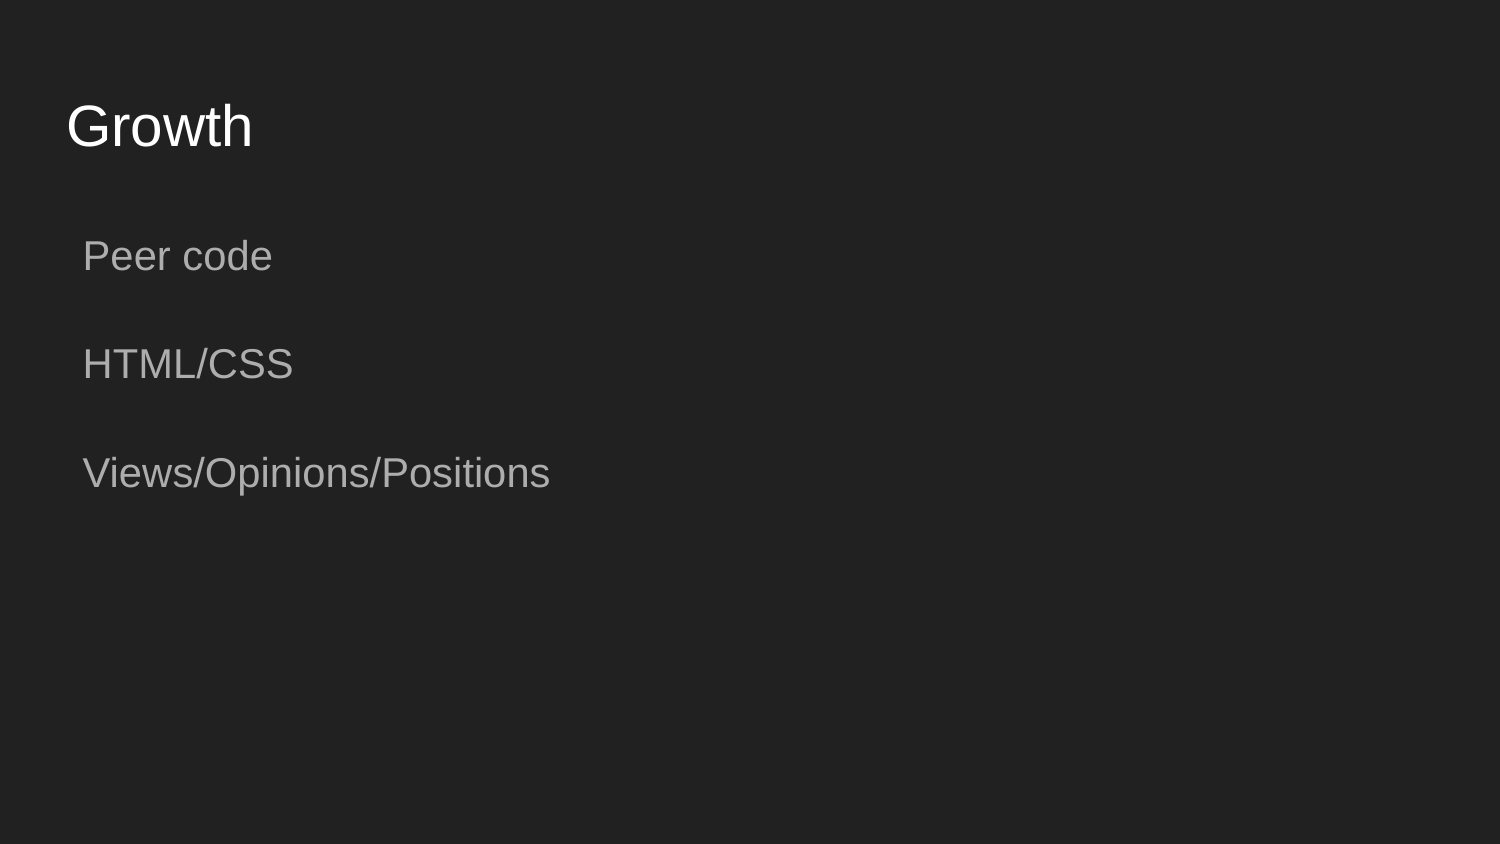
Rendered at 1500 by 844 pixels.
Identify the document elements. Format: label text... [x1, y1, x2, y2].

title Growth [51, 72, 1449, 167]
list Peer code HTML/CSS Views/Opinions/Positions [51, 189, 1449, 750]
